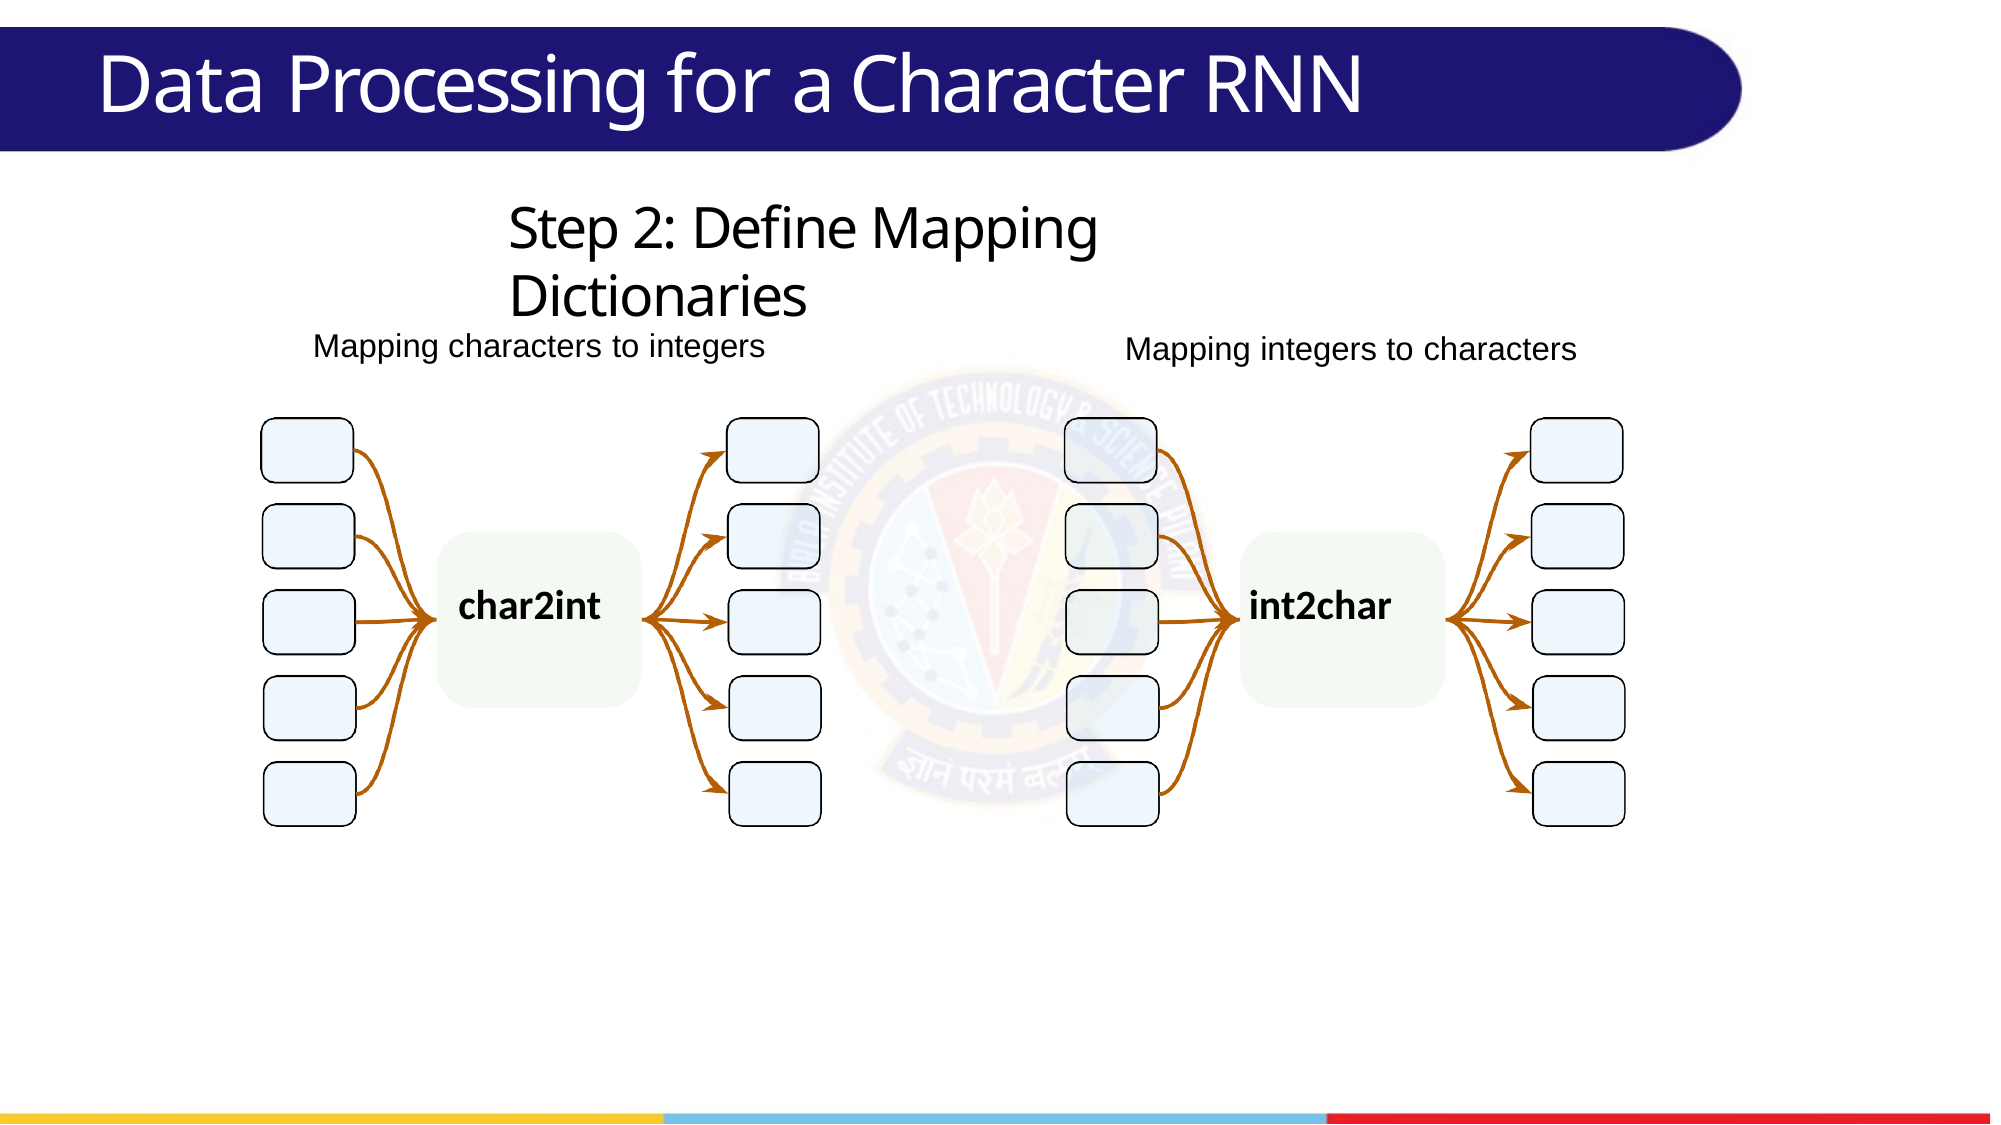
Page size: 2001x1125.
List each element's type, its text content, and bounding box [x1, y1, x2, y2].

text_box Mapping integers to characters [1123, 325, 1582, 367]
picture [0, 27, 1991, 1124]
text_box int2char [1233, 570, 1407, 635]
text_box [1063, 417, 1626, 827]
text_box char2int [443, 570, 617, 635]
text_box Mapping characters to integers [311, 323, 770, 365]
text_box [260, 417, 822, 827]
title Data Processing for a Character RNN [95, 33, 1905, 130]
text_box Step 2: Define Mapping Dictionaries [507, 189, 1378, 329]
